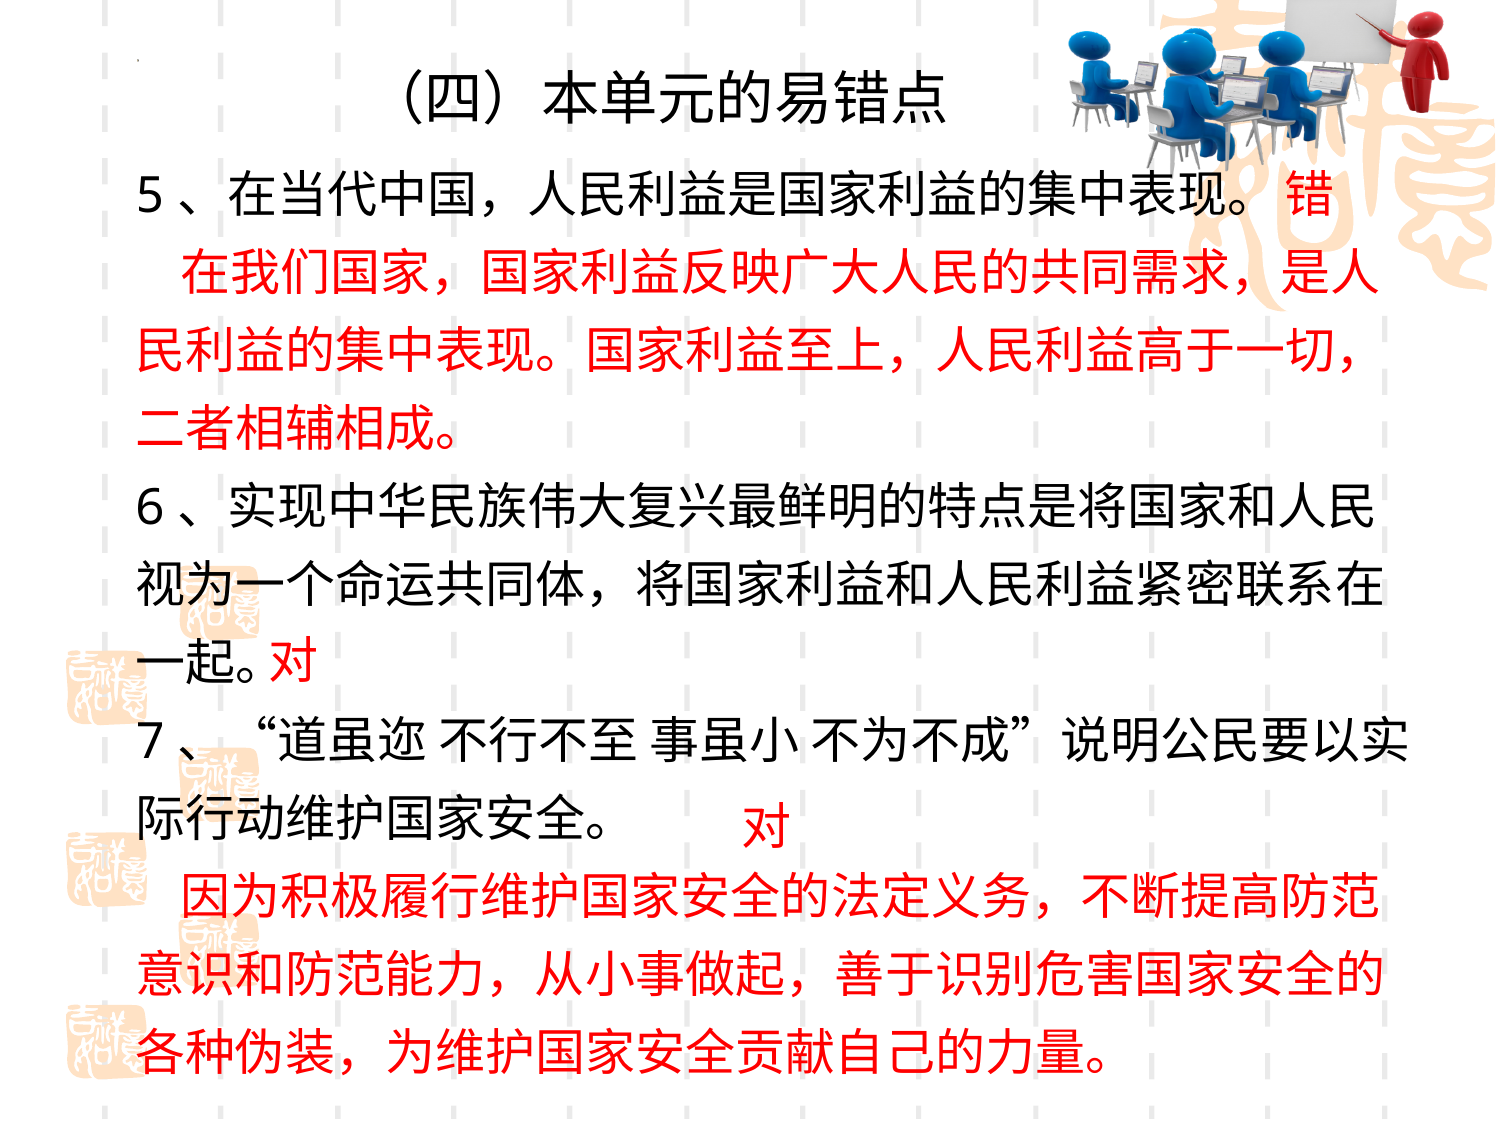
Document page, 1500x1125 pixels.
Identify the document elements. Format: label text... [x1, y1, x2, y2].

text_box 错 [1269, 187, 1391, 230]
text_box 对 [253, 621, 375, 697]
text_box （四）本单元的易错点 [265, 36, 1050, 156]
picture [1068, 0, 1463, 179]
text_box 对 [726, 786, 847, 862]
text_box 5、在当代中国，人民利益是国家利益的集中表现。 在我们国家，国家利益反映广大人民的共同需求，是人民利益的集中表现。国家利益至上，人民利益高于一切，二者相辅相成。 6、实现中华民族伟大复兴最鲜明的特点是将国家和人民视为一个命运共同体，将国家利益和人民利益紧密联系在一起。 7、“道虽迩 不行不至 事虽小 不为不成”说明公民要以实际行动维护国家安全。 因为积极履行维护国家安全的法定义务，不断提高防范意识和防范能力，从小事做起，善于识别危害国家安全的各种伪装，为维护国家安全贡献自己的力量。 [120, 137, 1435, 1088]
